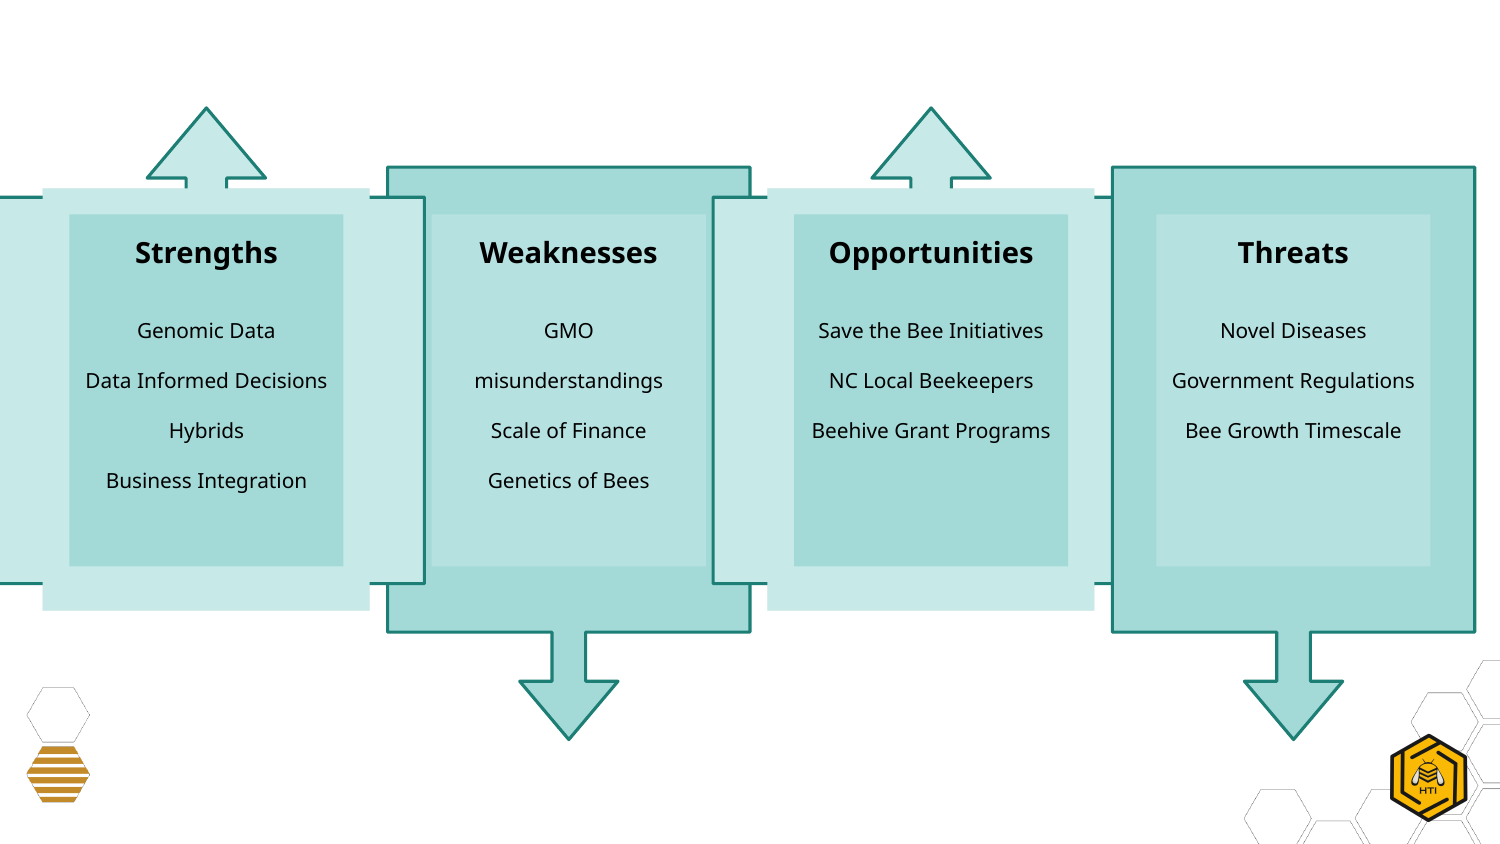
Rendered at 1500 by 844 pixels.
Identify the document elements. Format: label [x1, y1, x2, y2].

picture [0, 685, 130, 826]
picture [1208, 603, 1500, 844]
text_box [1112, 166, 1475, 740]
text_box [387, 166, 751, 740]
text_box [749, 59, 1113, 633]
text_box [24, 59, 388, 633]
